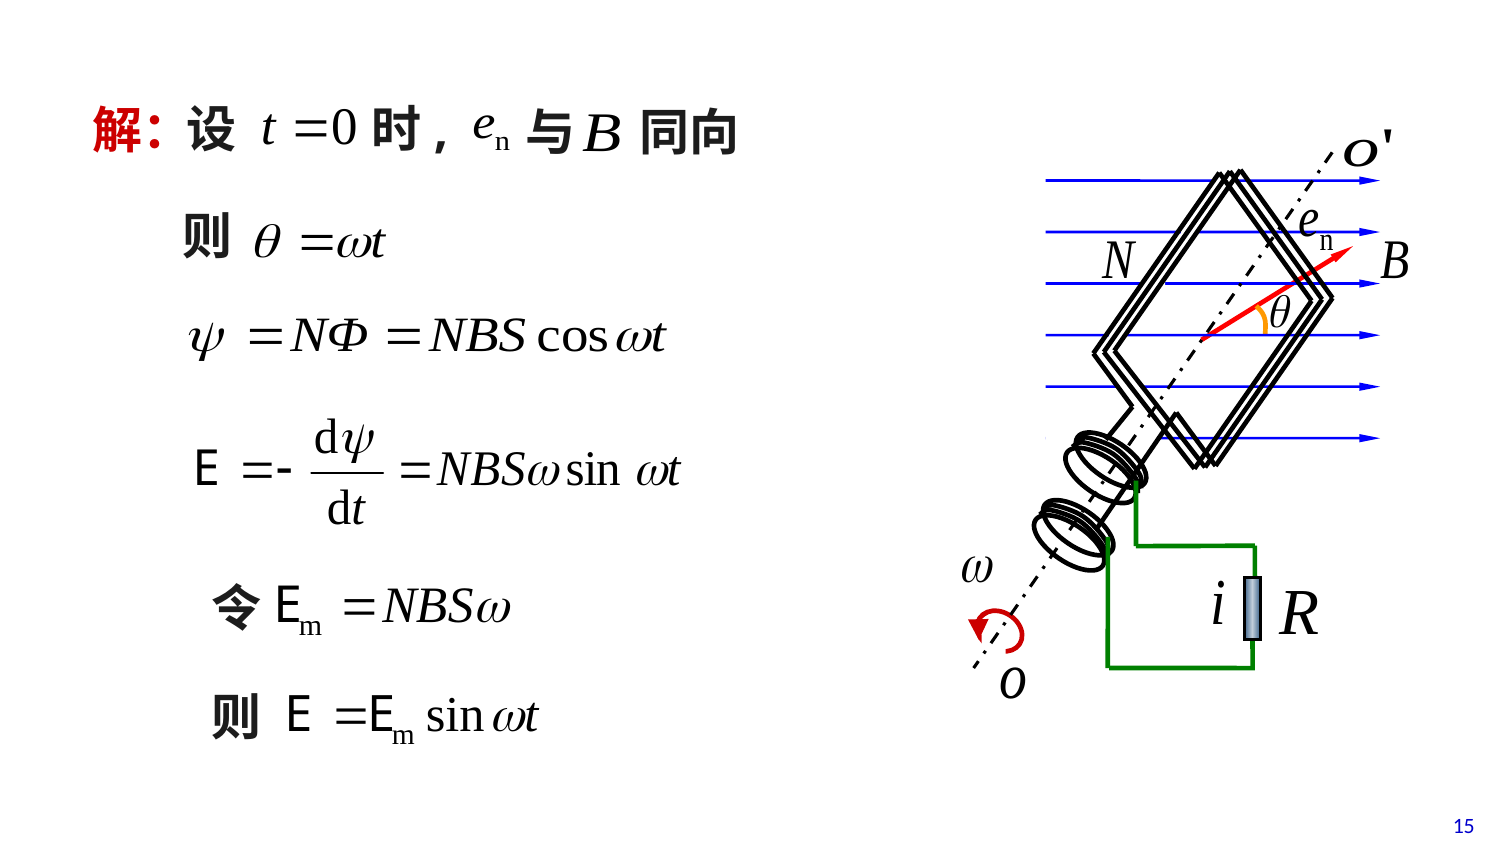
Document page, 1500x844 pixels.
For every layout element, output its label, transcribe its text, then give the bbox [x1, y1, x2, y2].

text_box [188, 405, 692, 536]
slide_number 15 [1139, 802, 1490, 844]
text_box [195, 678, 550, 755]
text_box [973, 115, 1421, 716]
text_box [954, 545, 1003, 597]
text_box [184, 306, 680, 373]
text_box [77, 89, 1020, 273]
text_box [195, 568, 517, 645]
